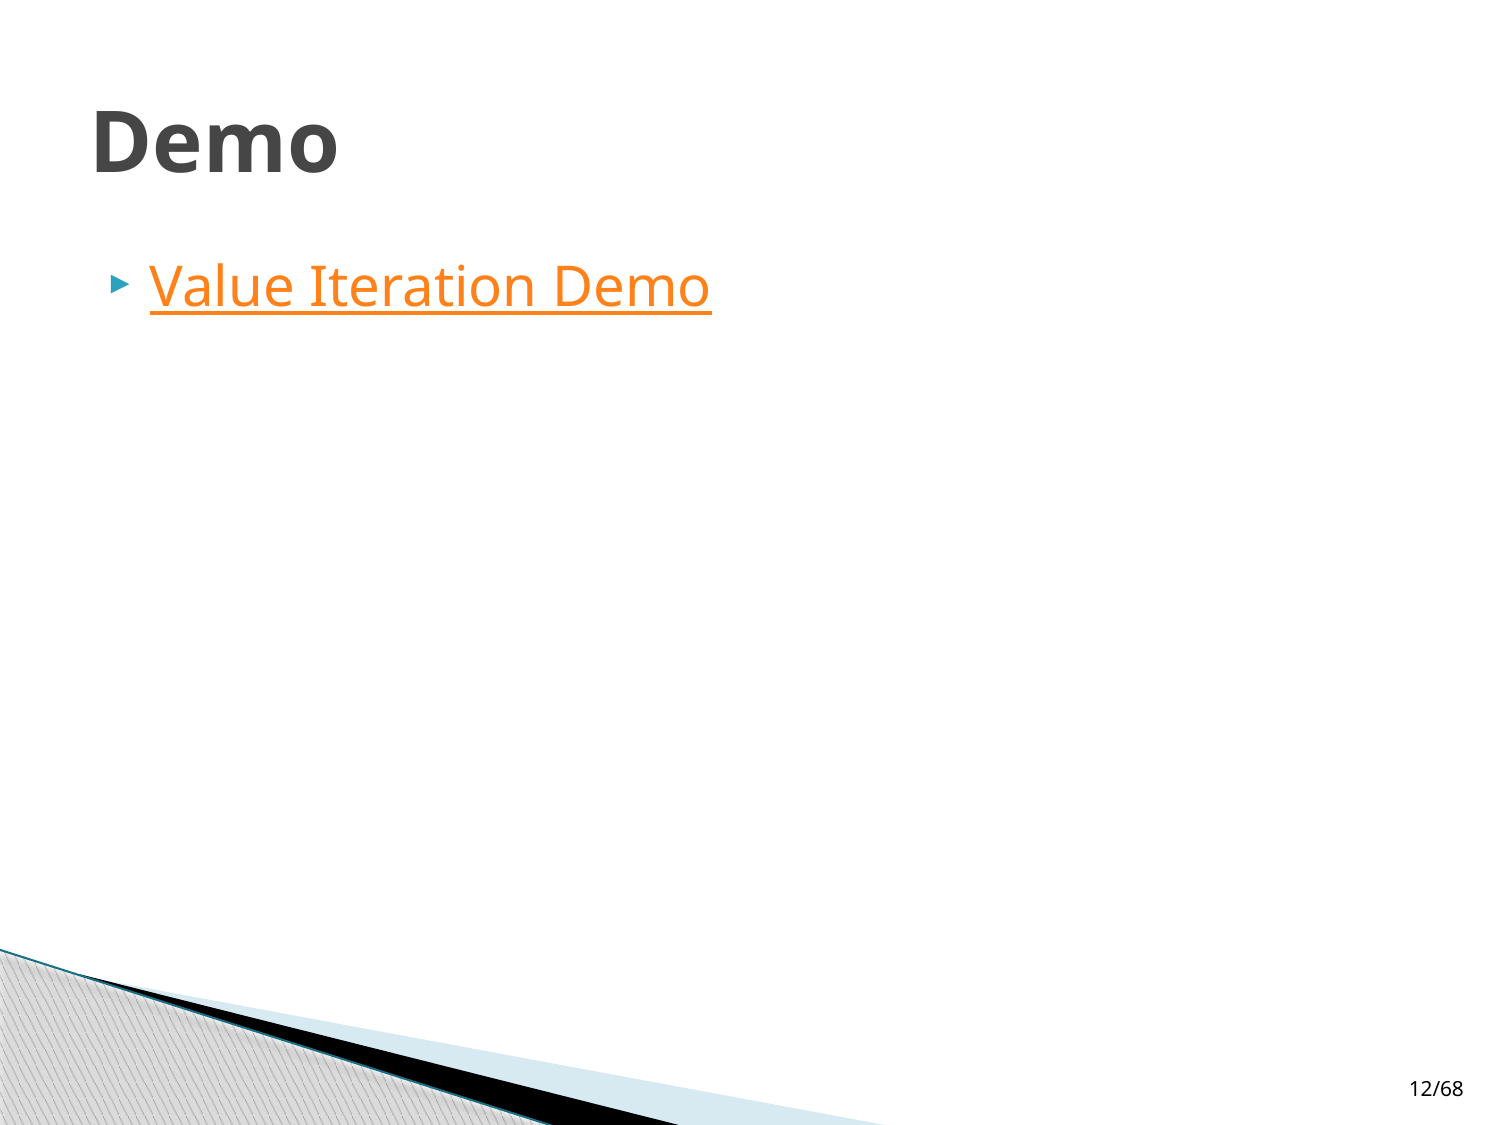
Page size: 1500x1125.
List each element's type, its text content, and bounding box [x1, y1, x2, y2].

slide_number 12/68 [1376, 1051, 1479, 1112]
list Value Iteration Demo [75, 243, 1425, 986]
title Demo [75, 45, 1425, 233]
